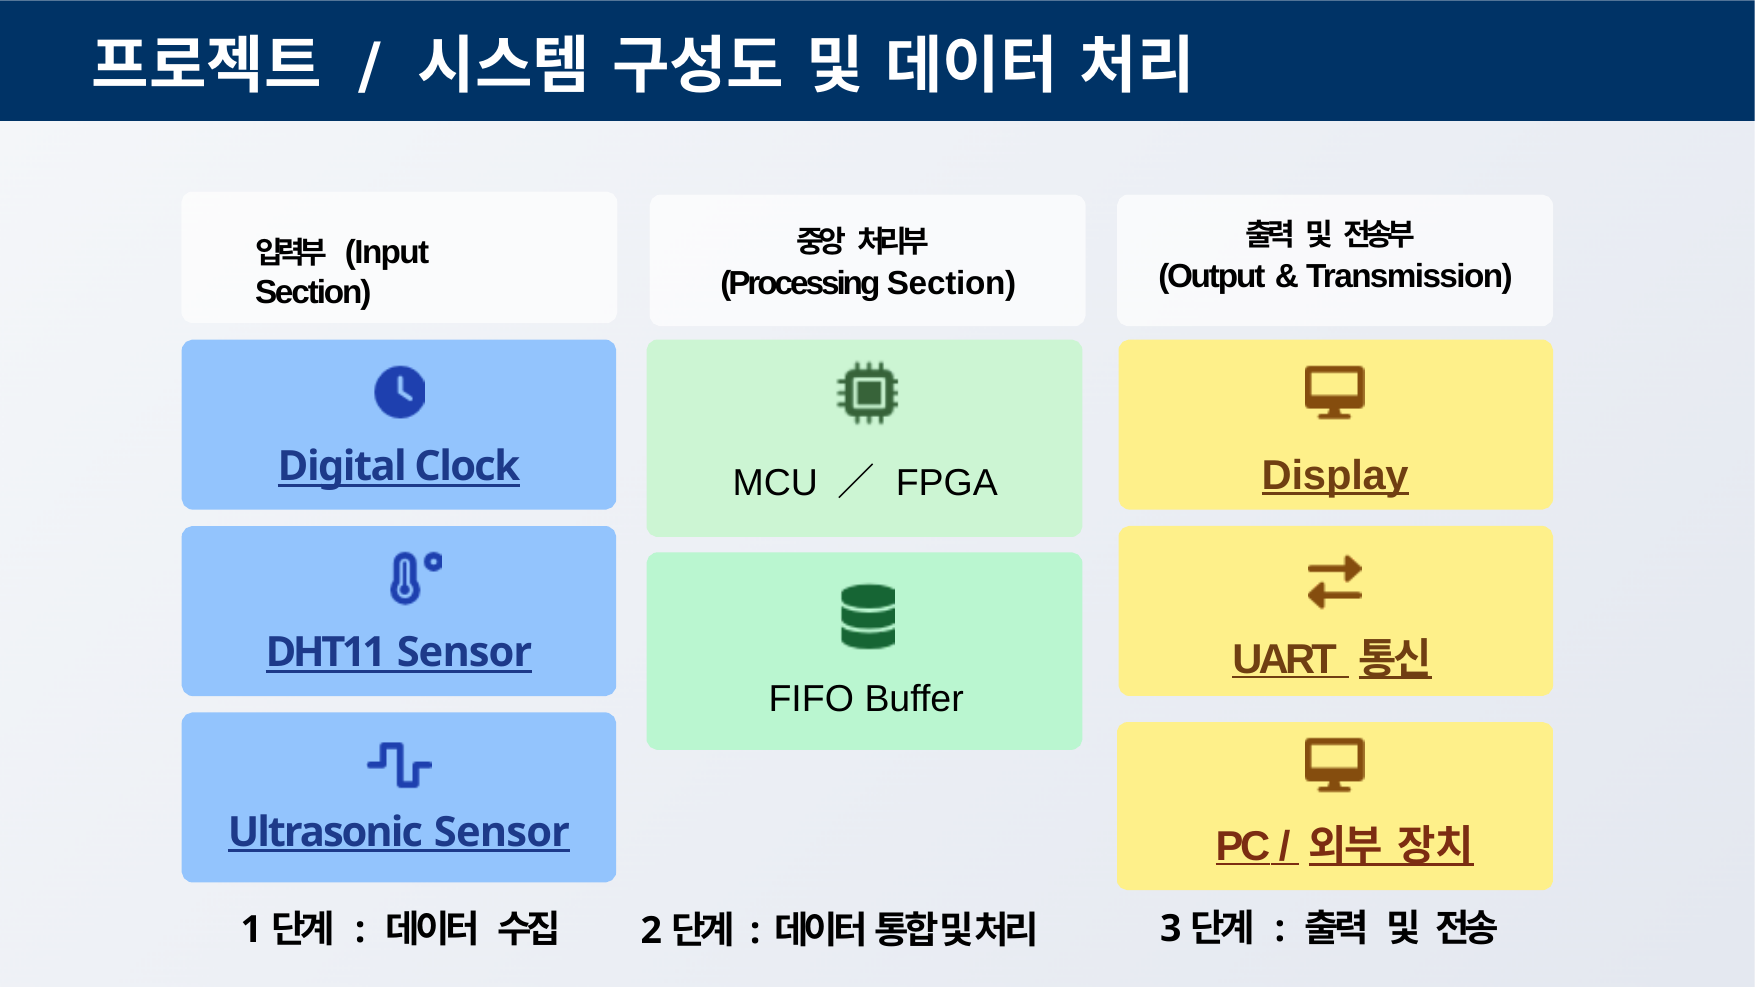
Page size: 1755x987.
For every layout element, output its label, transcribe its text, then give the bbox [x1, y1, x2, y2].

text_box 출력 및 전송부 (Output & Transmission) [1140, 208, 1531, 295]
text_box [646, 339, 1083, 750]
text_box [1117, 339, 1554, 891]
text_box 입력부 (Input Section) [252, 228, 546, 311]
text_box [181, 191, 618, 324]
text_box 3단계 : 출 력 및 전 송 [1157, 900, 1513, 950]
text_box 1단계 : 데 이 터 수 집 [237, 901, 594, 950]
text_box [0, 0, 1755, 121]
text_box [1117, 194, 1554, 327]
text_box 중앙 처리부 (Processing Section) [716, 215, 1020, 301]
text_box 프로젝트 / 시스템 구성도 및 데이터 처리 [91, 25, 1389, 101]
text_box [649, 194, 1086, 327]
picture [0, 121, 1755, 987]
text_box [181, 339, 617, 883]
text_box 2단계 : 데이터 통합 및 처리 [637, 897, 1119, 952]
